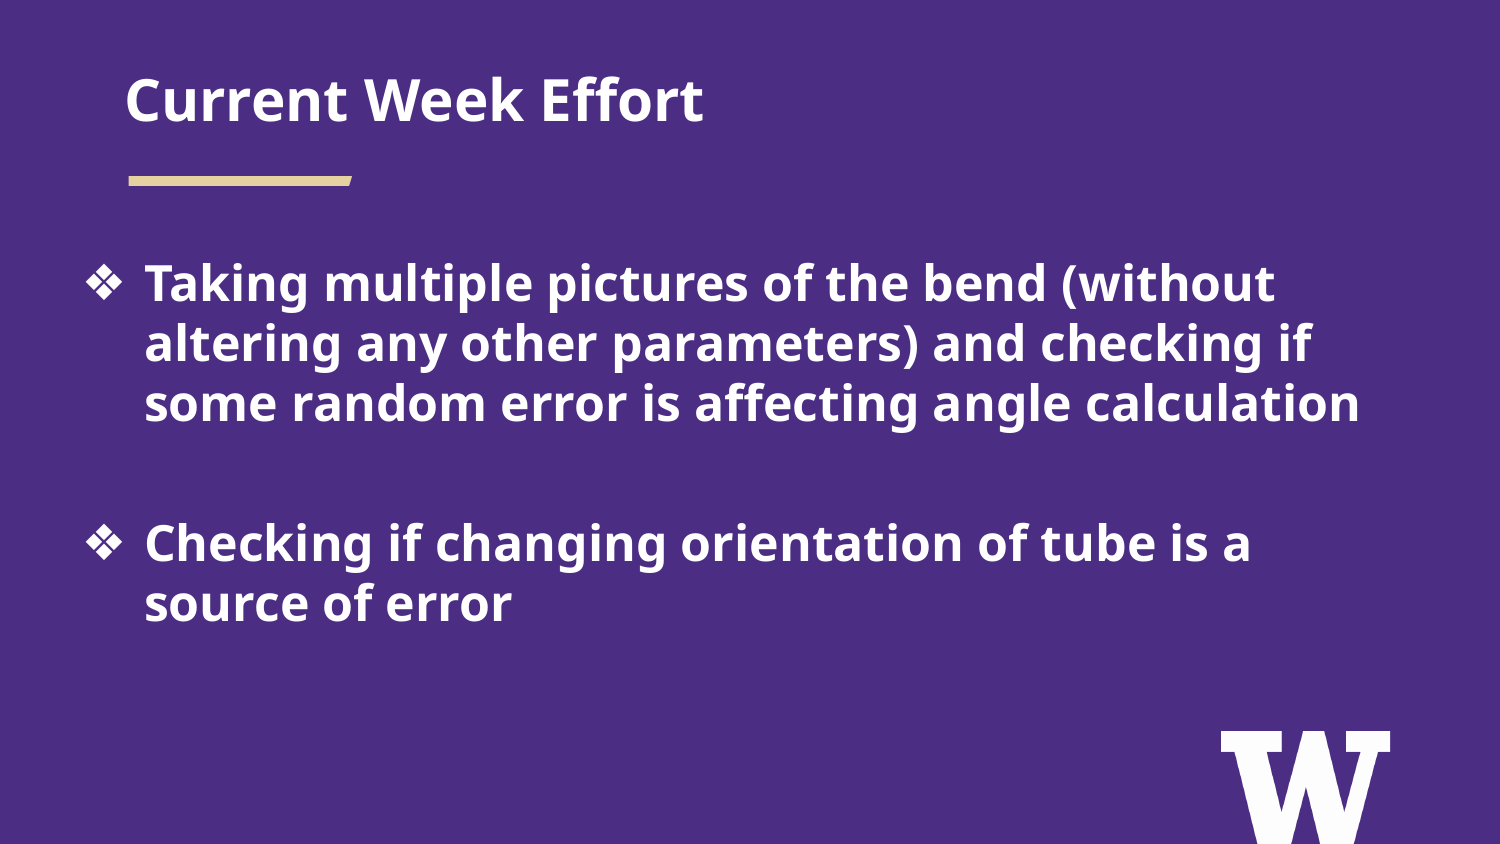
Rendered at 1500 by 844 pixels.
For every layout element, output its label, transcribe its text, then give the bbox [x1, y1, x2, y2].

title Current Week Effort [109, 18, 1433, 141]
list Taking multiple pictures of the bend (without altering any other parameters) and checking if some random error is affecting angle calculation Checking if changing orientation of tube is a source of error [54, 173, 1446, 844]
